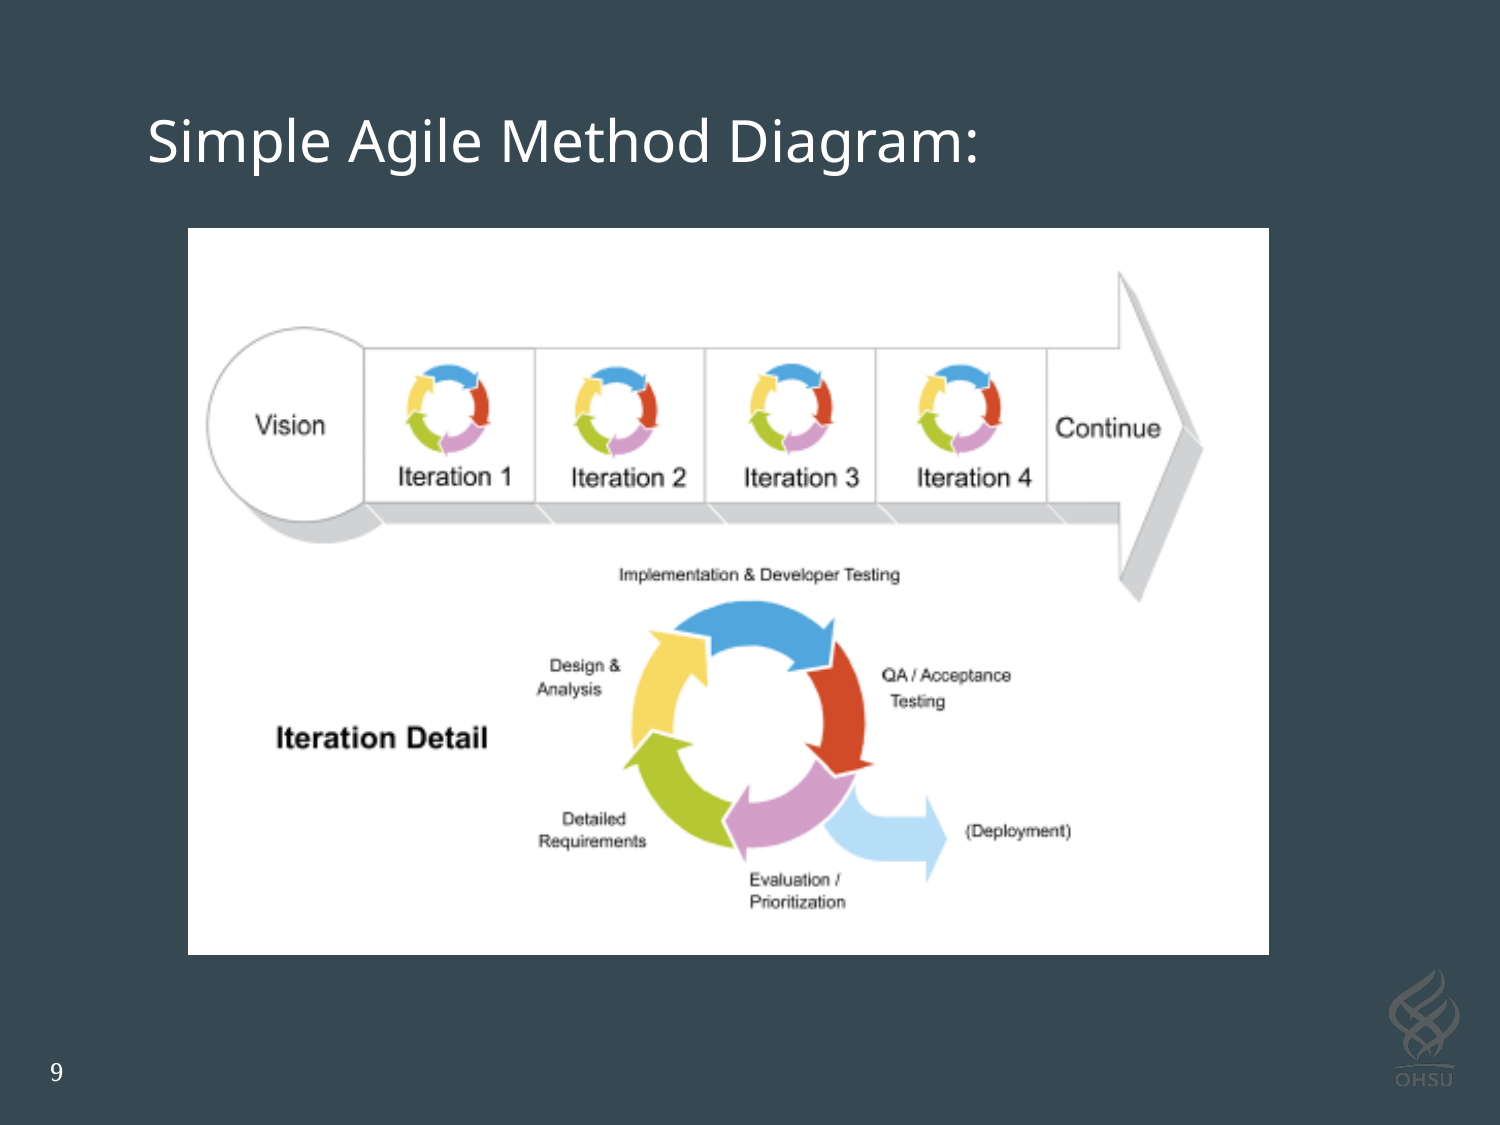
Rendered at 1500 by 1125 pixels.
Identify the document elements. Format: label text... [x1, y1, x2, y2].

text_box 9 [34, 1043, 132, 1103]
text_box Simple Agile Method Diagram: [133, 104, 1176, 183]
picture [188, 228, 1270, 955]
